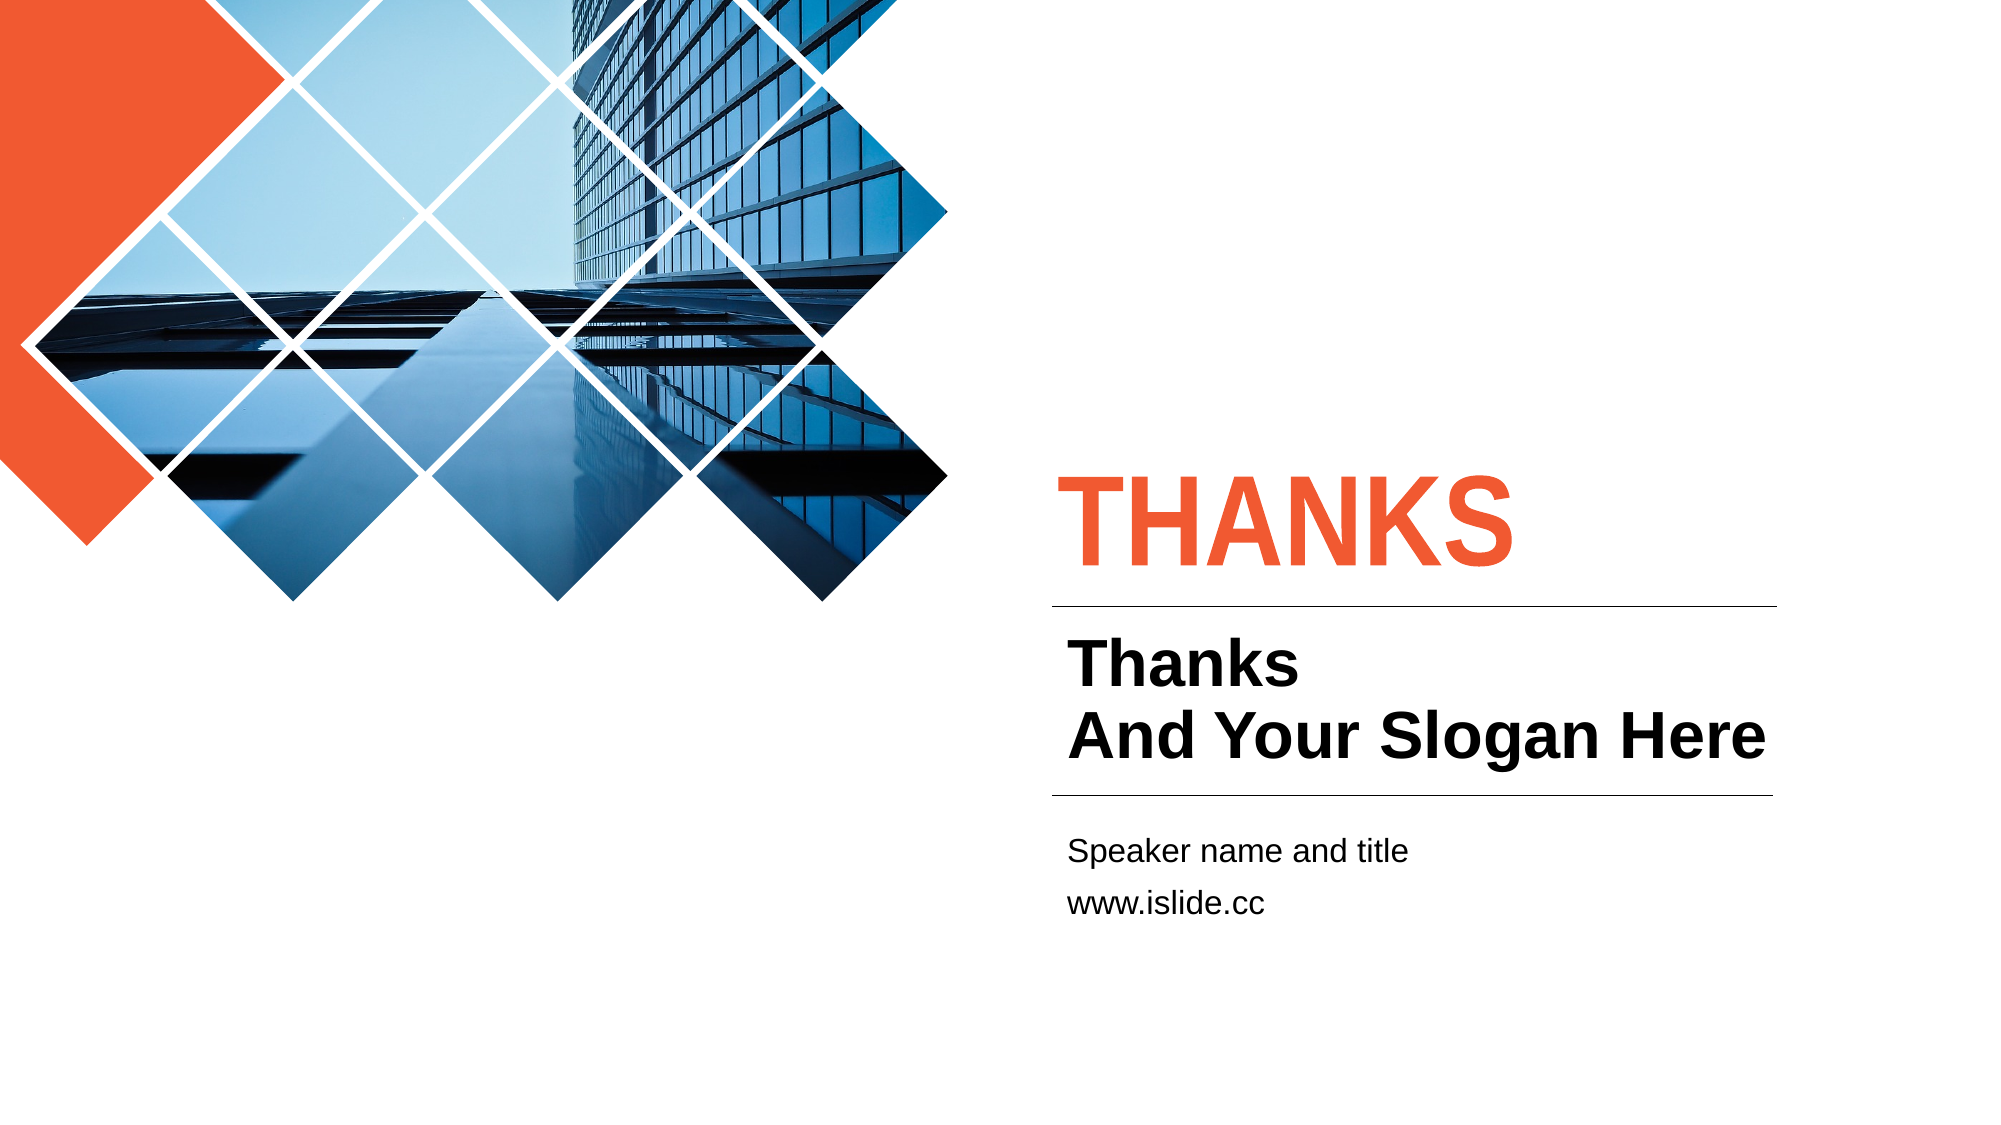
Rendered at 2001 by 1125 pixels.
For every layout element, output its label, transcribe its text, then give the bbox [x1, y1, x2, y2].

list Speaker name and title [1052, 826, 1824, 878]
list www.islide.cc [1052, 878, 1824, 930]
picture [34, 0, 948, 602]
title Thanks And Your Slogan Here [1052, 533, 1824, 781]
